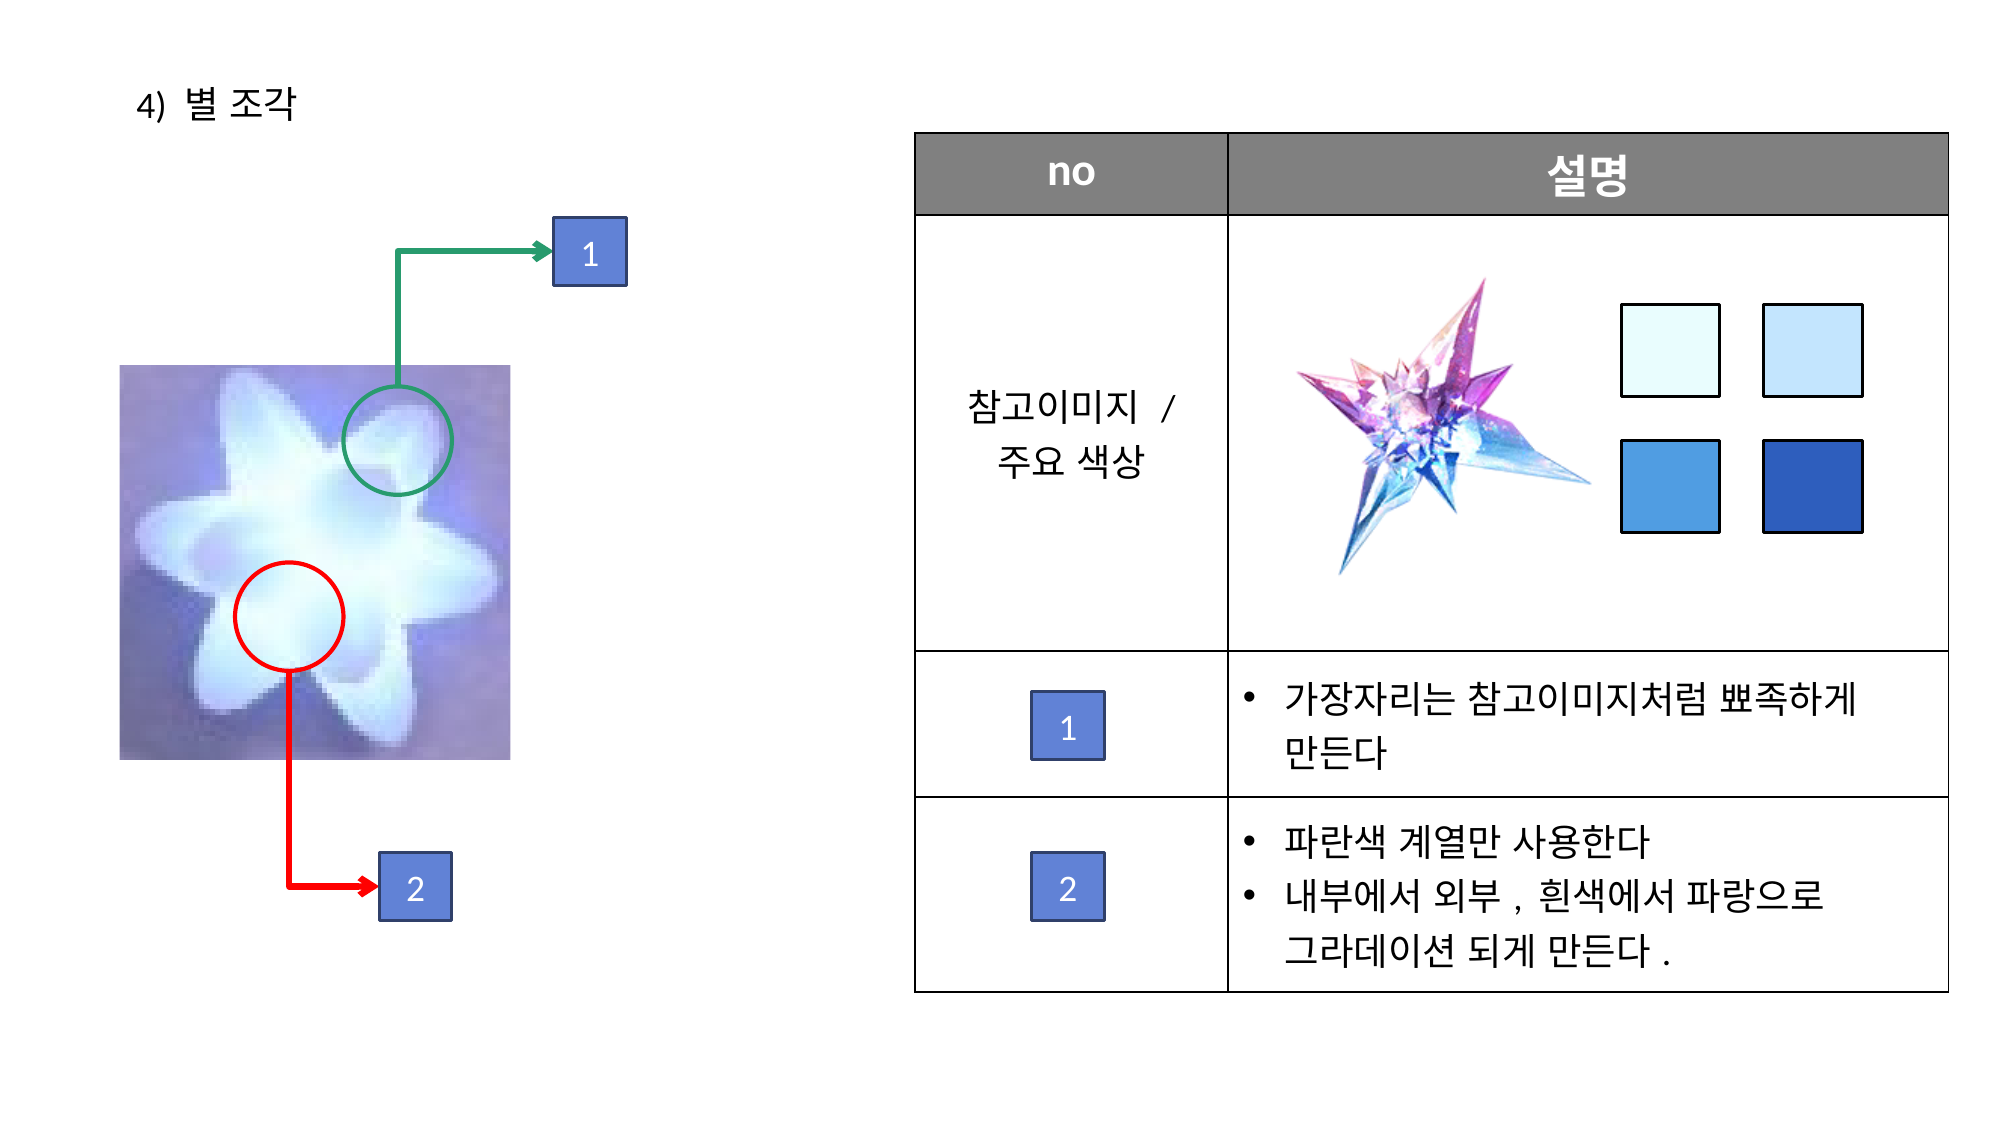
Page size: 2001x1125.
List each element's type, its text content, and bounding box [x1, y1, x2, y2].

table_cell [916, 652, 1227, 796]
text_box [407, 240, 544, 398]
text_box 1 [1030, 690, 1106, 761]
table_header 설명 [1229, 134, 1948, 214]
text_box [1762, 439, 1864, 534]
text_box [1630, 439, 1721, 534]
text_box 2 [1030, 851, 1106, 922]
text_box 1 [552, 216, 628, 287]
table_cell 참고이미지 / 주요 색상 [916, 216, 1227, 650]
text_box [226, 733, 443, 825]
text_box [1630, 303, 1721, 398]
table_cell 파란색 계열만 사용한다 내부에서 외부, 흰색에서 파랑으로 그라데이션 되게 만든다. [1229, 798, 1948, 991]
text_box [1762, 303, 1864, 398]
table_cell [1229, 216, 1948, 650]
table_cell [916, 798, 1227, 991]
text_box 2 [378, 851, 453, 922]
table_cell 가장자리는 참고이미지처럼 뾰족하게 만든다 [1229, 652, 1948, 796]
text_box 4) 별 조각 [121, 73, 314, 134]
table_header no [916, 134, 1227, 214]
picture [119, 364, 511, 761]
picture [1238, 250, 1626, 638]
